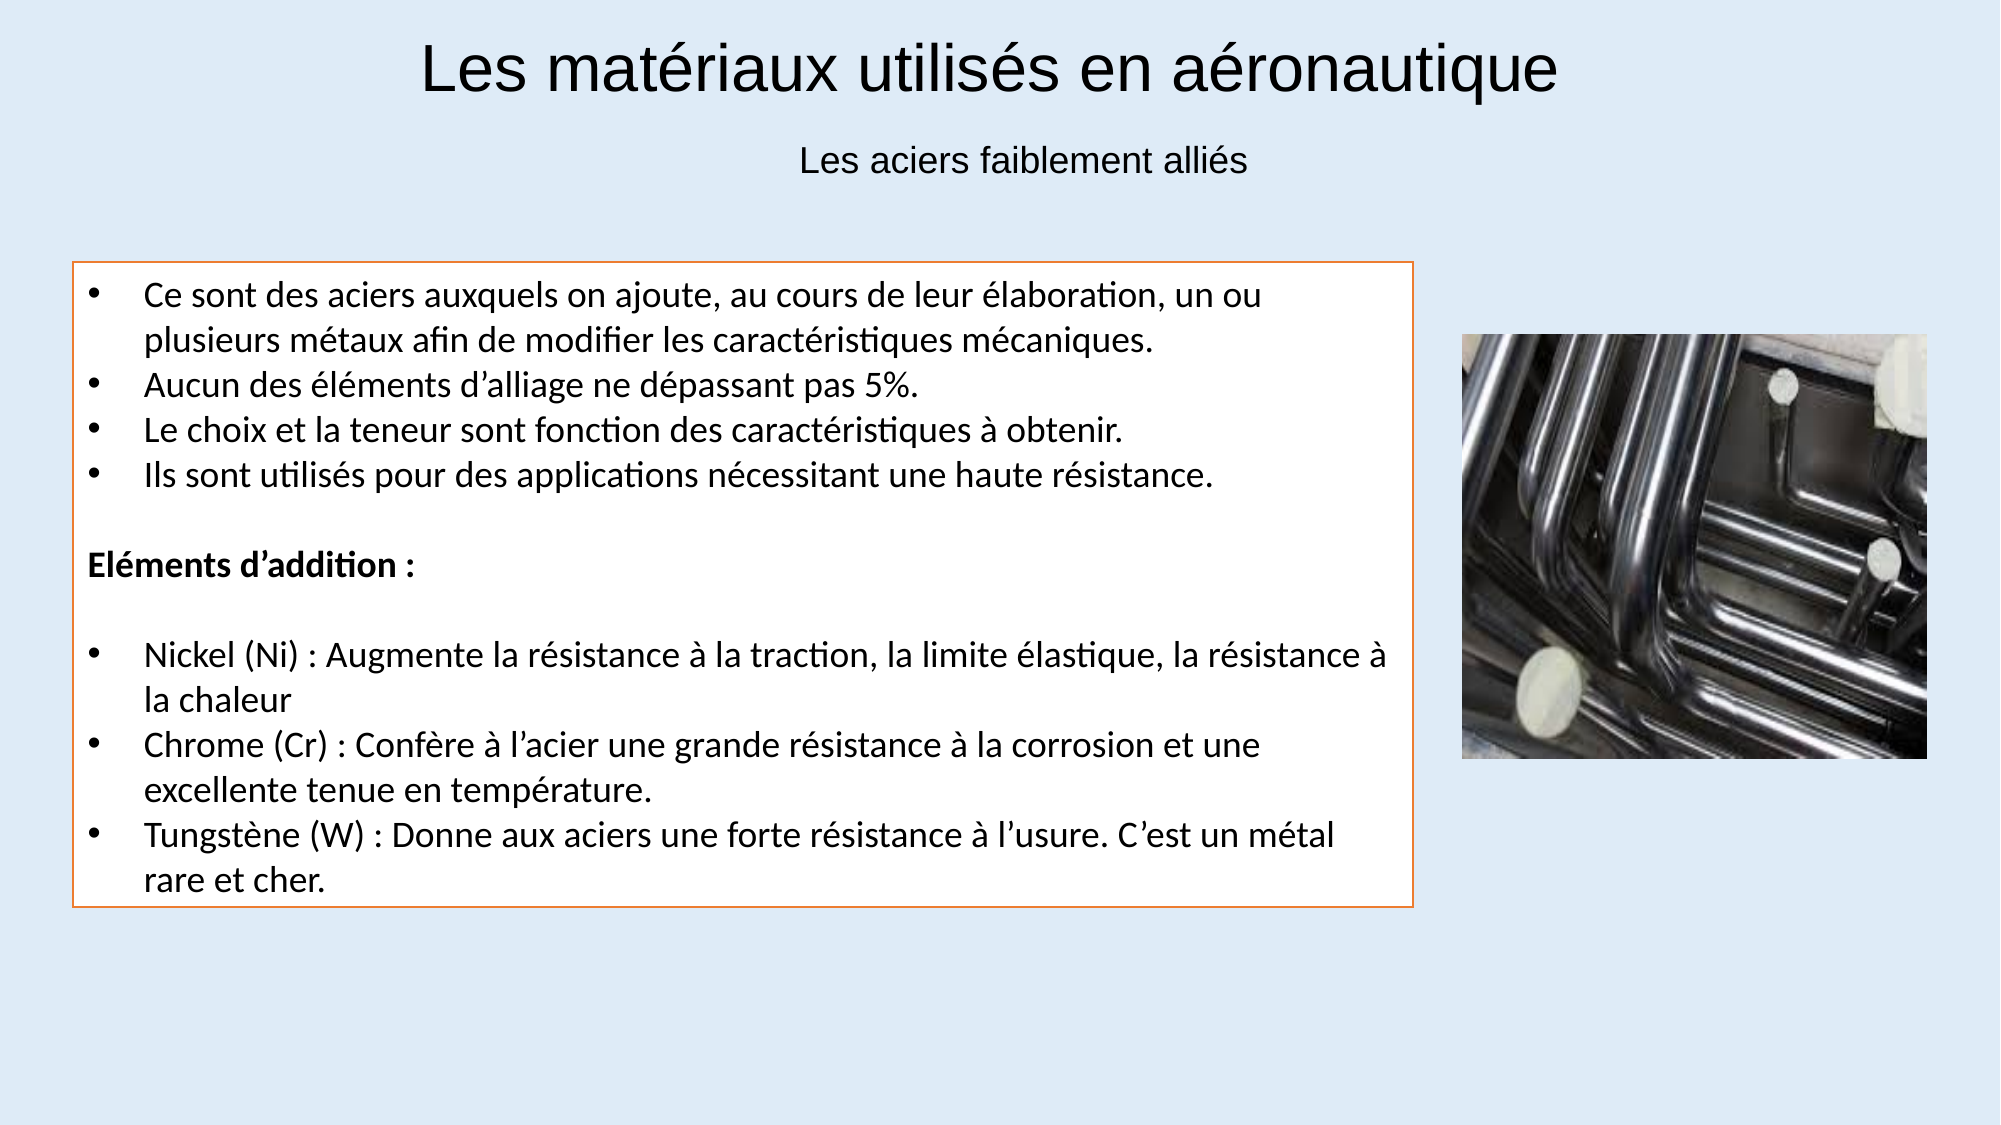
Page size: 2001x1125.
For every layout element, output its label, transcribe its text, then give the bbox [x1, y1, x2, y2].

title Les aciers faiblement alliés [495, 117, 1552, 206]
text_box Les matériaux utilisés en aéronautique [137, 23, 1863, 117]
text_box Ce sont des aciers auxquels on ajoute, au cours de leur élaboration, un ou plusieurs métaux afin de modifier les caractéristiques mécaniques. Aucun des éléments d’alliage ne dépassant pas 5%. Le choix et la teneur sont fonction des caractéristiques à obtenir. Ils sont utilisés pour des applications nécessitant une haute résistance. Eléments d’addition : Nickel (Ni) : Augmente la résistance à la traction, la limite élastique, la résistance à la chaleur Chrome (Cr) : Confère à l’acier une grande résistance à la corrosion et une excellente tenue en température. Tungstène (W) : Donne aux aciers une forte résistance à l’usure. C’est un métal rare et cher. [72, 261, 1414, 908]
picture [1461, 334, 1927, 759]
